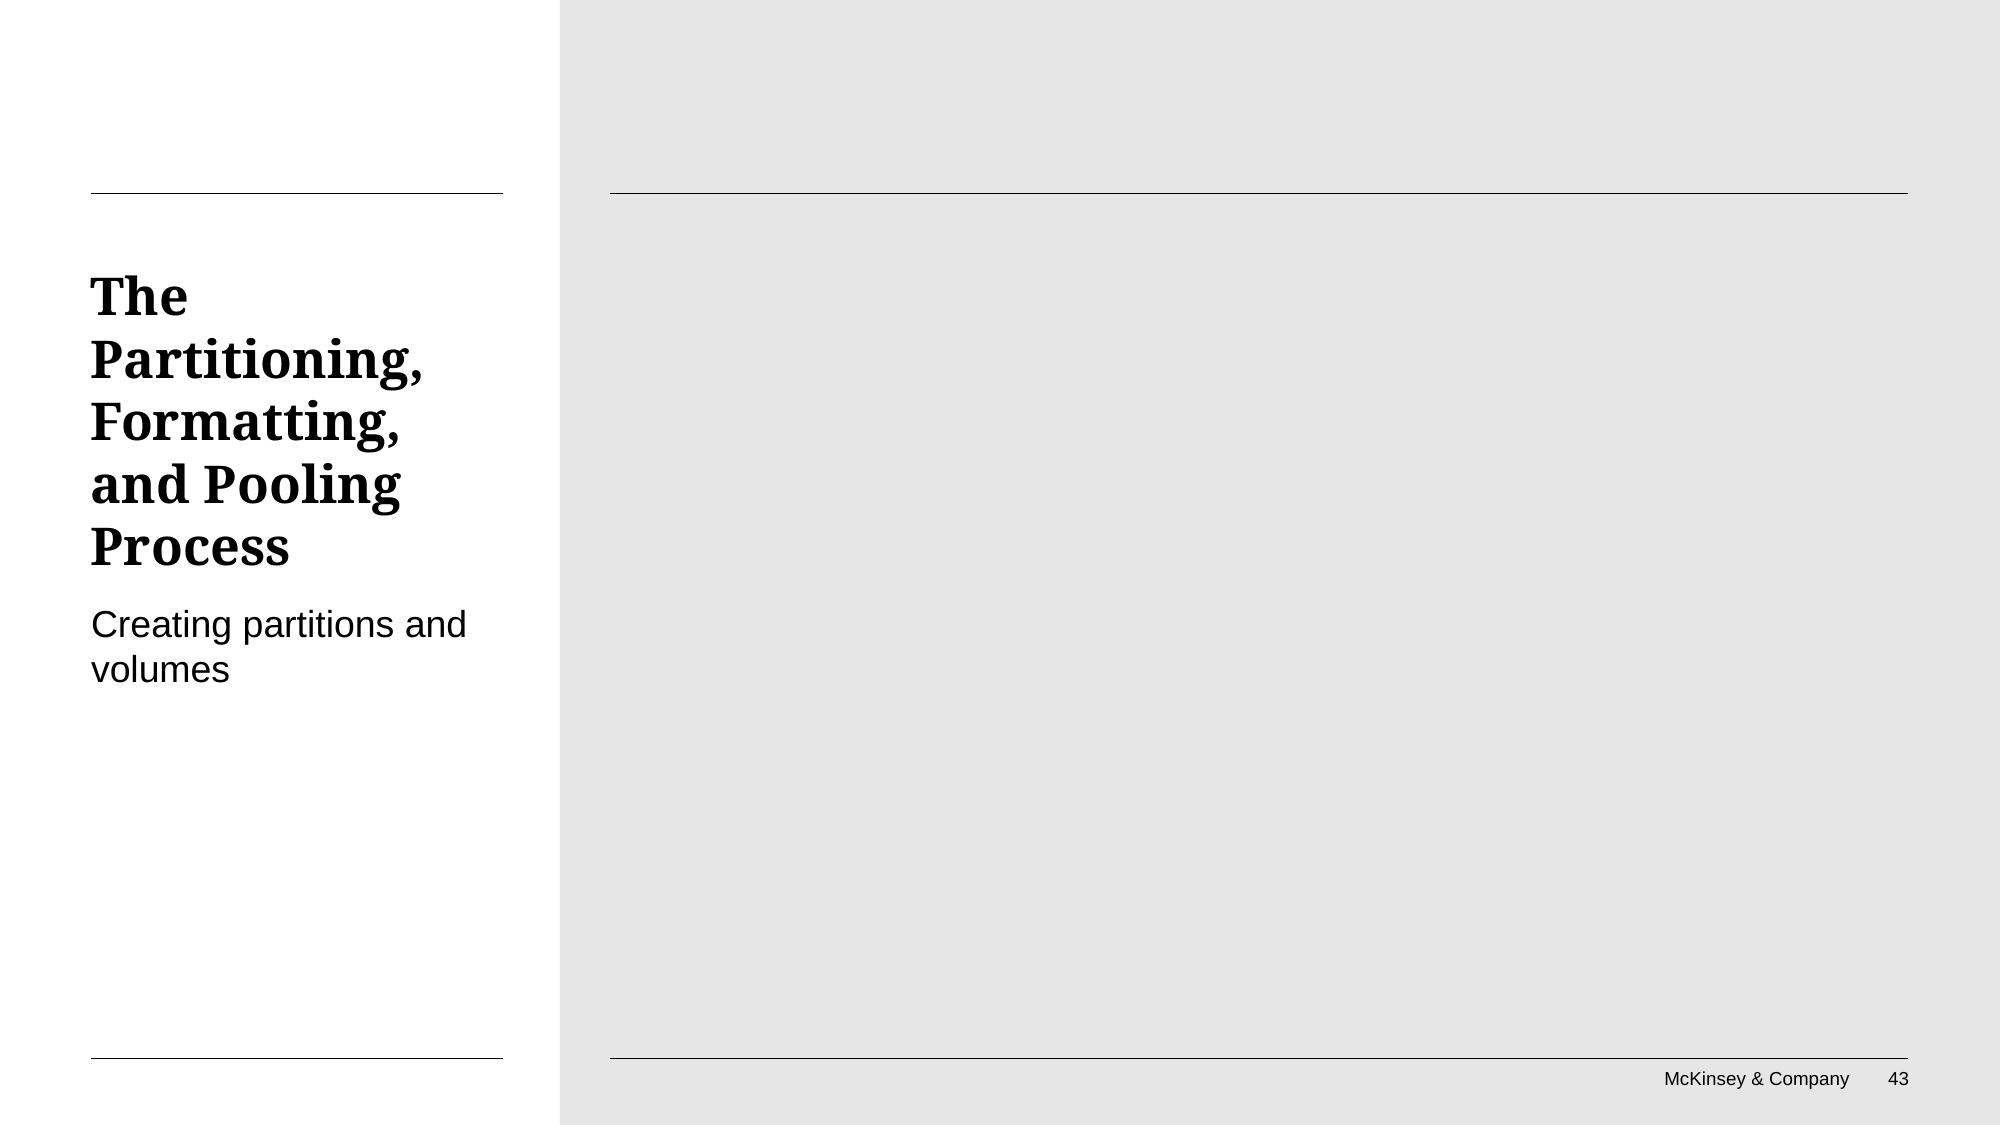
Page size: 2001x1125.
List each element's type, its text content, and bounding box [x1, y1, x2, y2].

subtitle Creating partitions and volumes [91, 600, 504, 692]
title The Partitioning, Formatting, and Pooling Process [90, 450, 504, 577]
